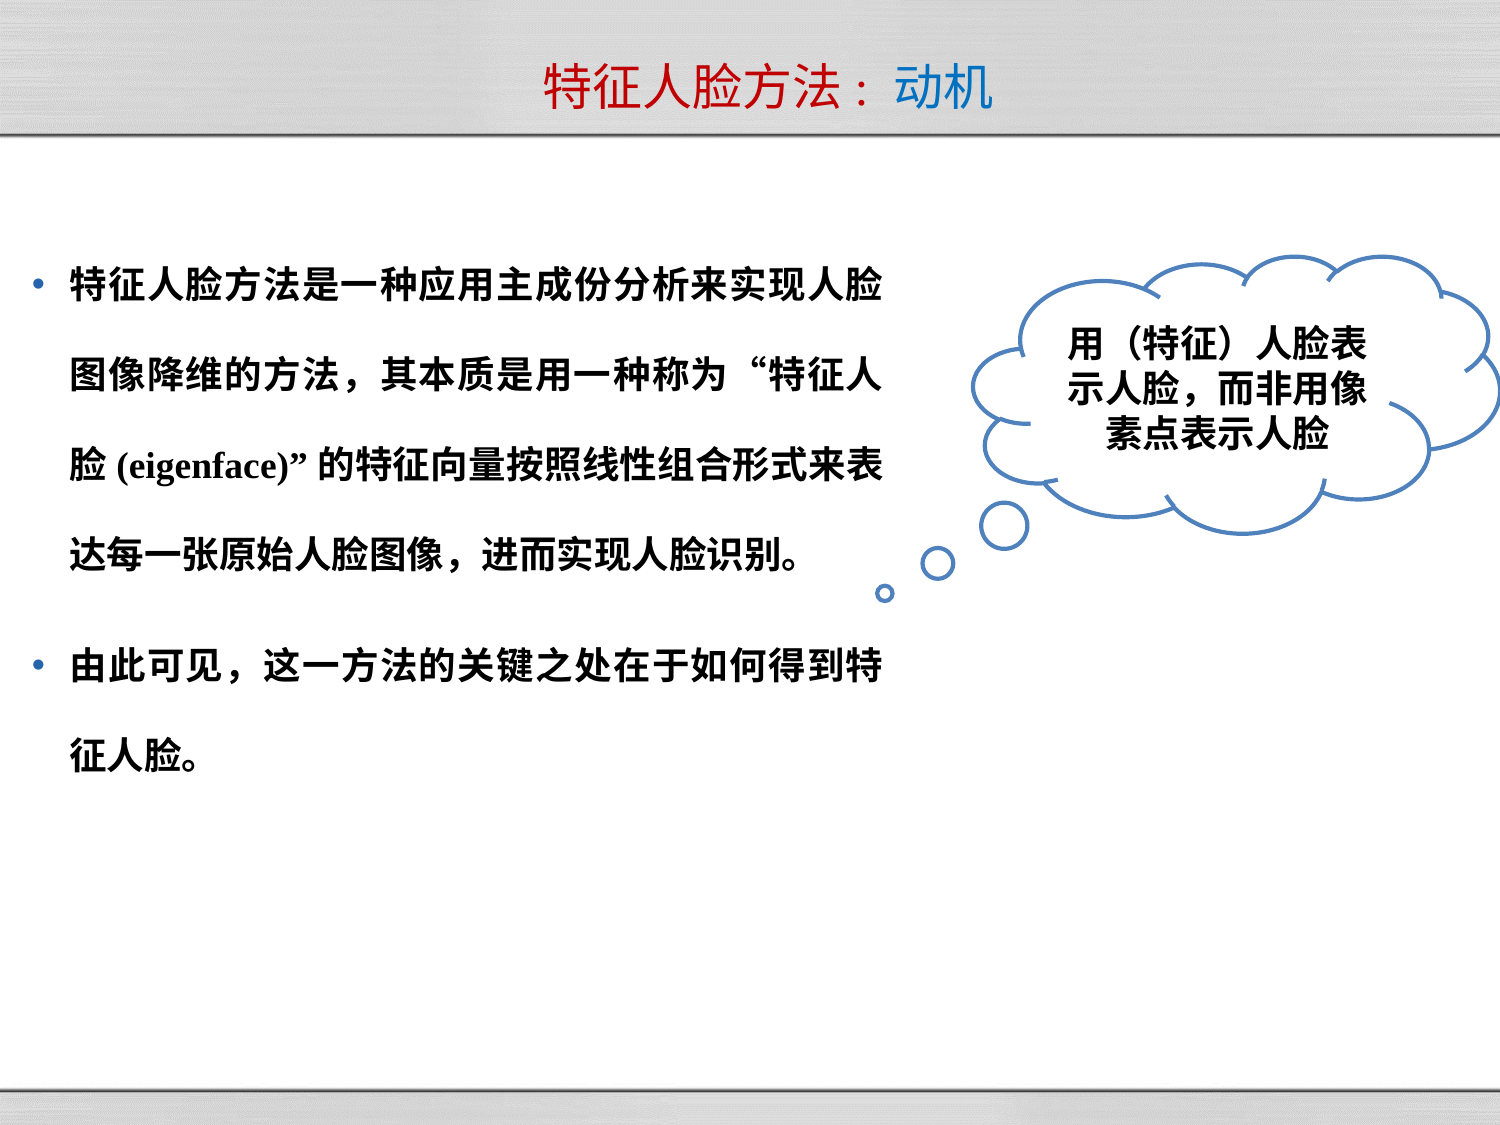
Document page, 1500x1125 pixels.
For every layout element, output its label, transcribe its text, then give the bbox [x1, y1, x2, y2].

text_box 用（特征）人脸表示人脸，而非用像素点表示人脸 [920, 545, 956, 581]
picture [0, 0, 1500, 1125]
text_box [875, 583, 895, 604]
text_box 用（特征）人脸表示人脸，而非用像素点表示人脸 [970, 254, 1500, 536]
text_box 特征人脸方法是一种应用主成份分析来实现人脸图像降维的方法，其本质是用一种称为“特征人脸(eigenface)”的特征向量按照线性组合形式来表达每一张原始人脸图像，进而实现人脸识别。 由此可见，这一方法的关键之处在于如何得到特征人脸。 [17, 208, 899, 997]
title 特征人脸方法: 动机 [89, 27, 1446, 135]
text_box 用（特征）人脸表示人脸，而非用像素点表示人脸 [979, 500, 1030, 551]
